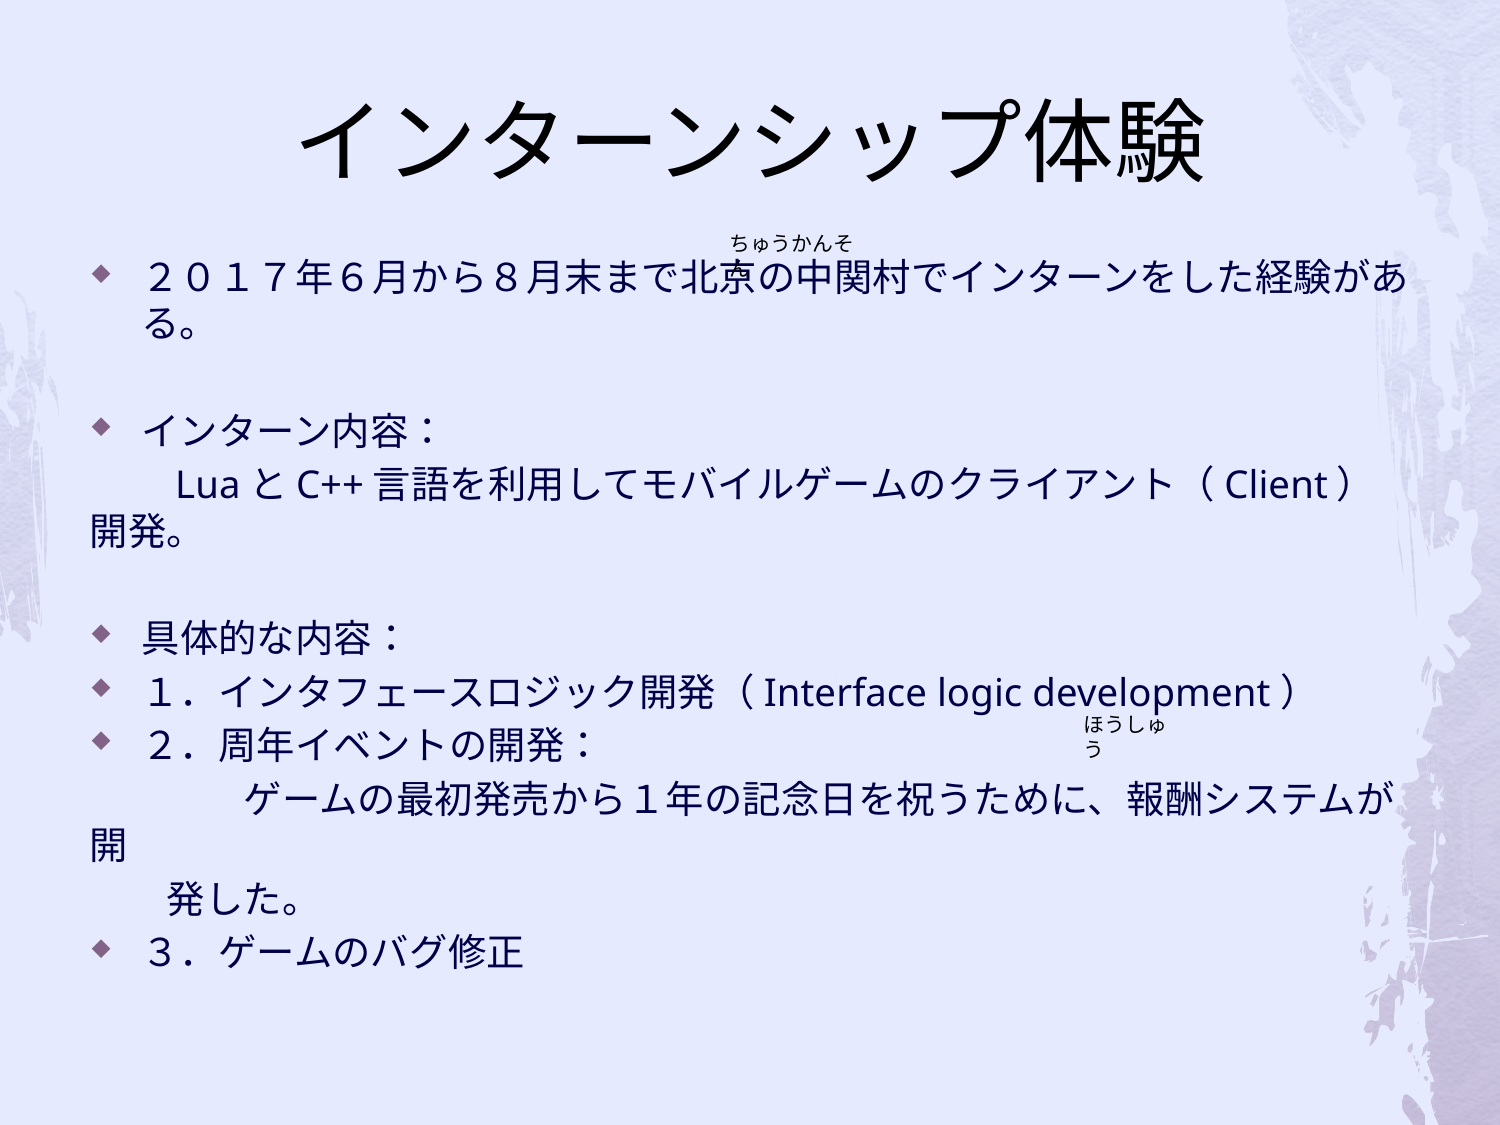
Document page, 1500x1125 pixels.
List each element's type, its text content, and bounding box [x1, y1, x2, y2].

text_box ちゅうかんそん [714, 223, 880, 288]
list ２０１７年６月から８月末まで北京の中関村でインターンをした経験がある。 インターン内容： LuaとC++言語を利用してモバイルゲームのクライアント（Client）開発。 具体的な内容： １．インタフェースロジック開発（Interface logic development） ２．周年イベントの開発： ゲームの最初発売から１年の記念日を祝うために、報酬システムが開 発した。 ３．ゲームのバグ修正 [75, 246, 1425, 989]
title インターンシップ体験 [75, 45, 1425, 233]
text_box ほうしゅう [1068, 704, 1199, 769]
